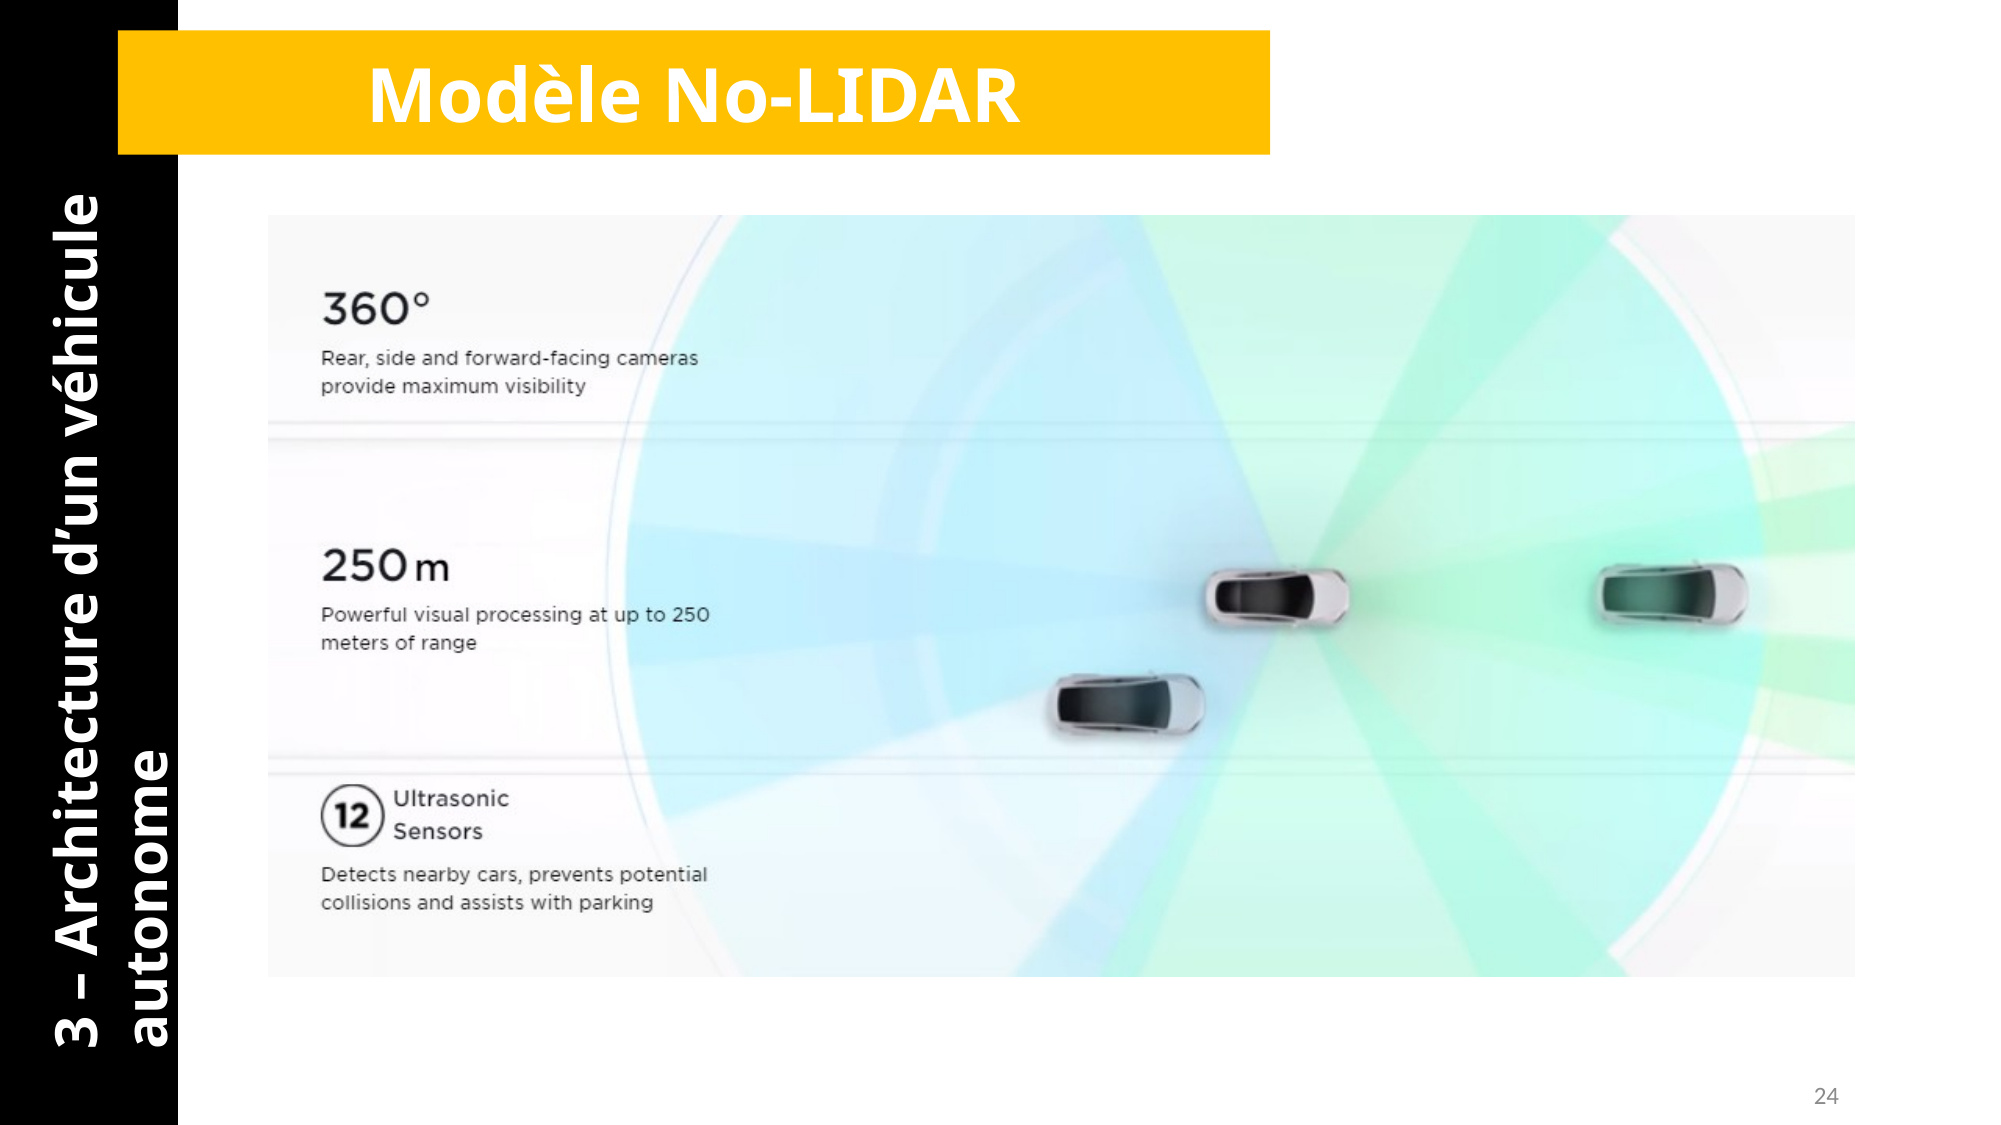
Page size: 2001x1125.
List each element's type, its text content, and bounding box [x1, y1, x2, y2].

text_box 3 – Architecture d’un véhicule autonome [32, 0, 187, 1065]
slide_number 24 [1404, 1064, 1855, 1125]
text_box Modèle No-LIDAR [187, 29, 1271, 156]
text_box [0, 0, 179, 1125]
picture [268, 215, 1855, 977]
